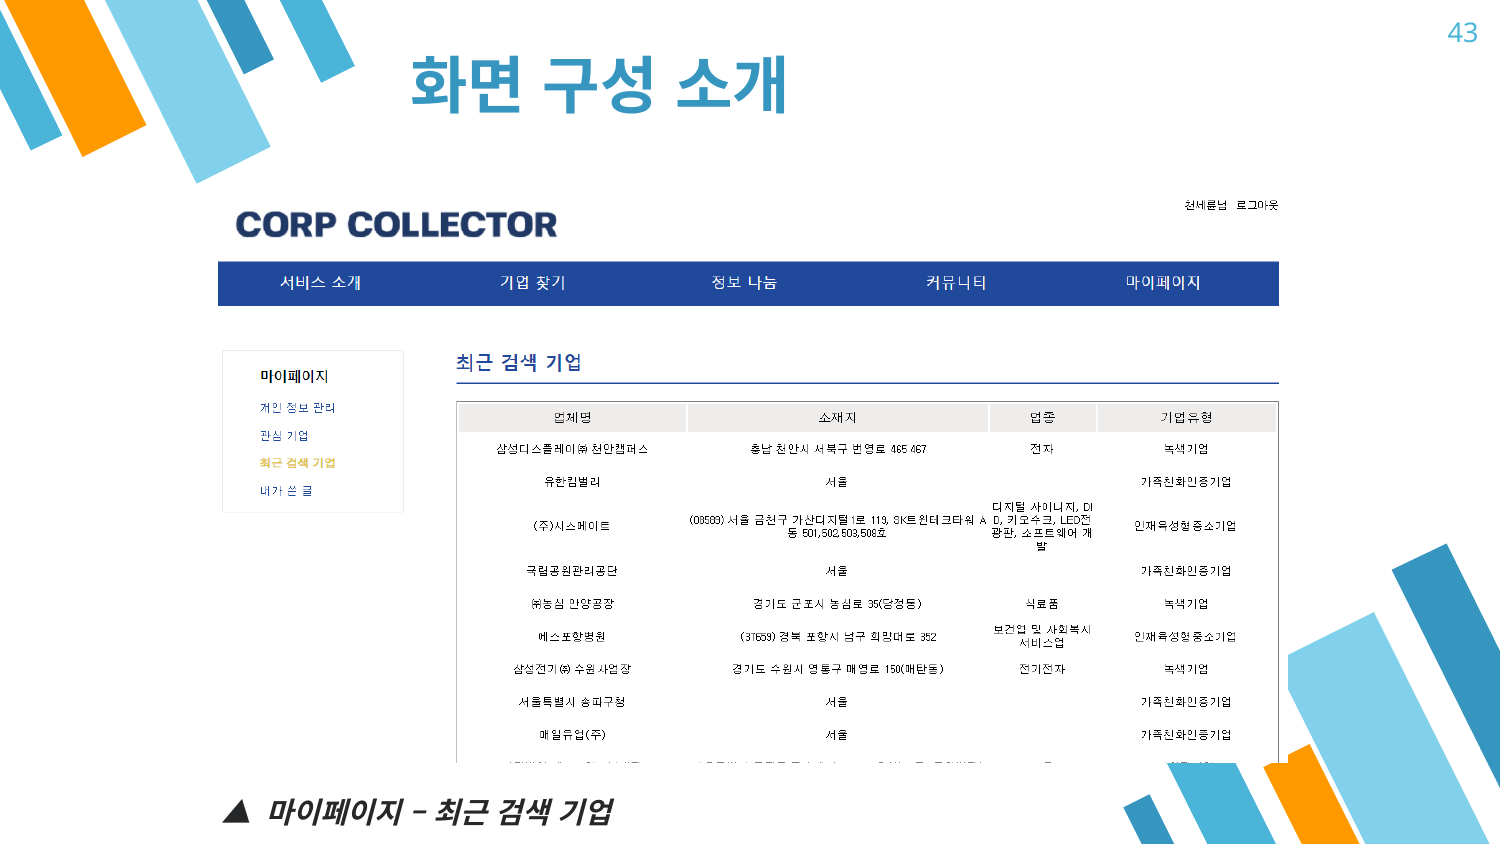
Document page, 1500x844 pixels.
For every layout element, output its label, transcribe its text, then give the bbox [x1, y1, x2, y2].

text_box ▲ 마이페이지 – 최근 검색 기업 [206, 787, 627, 838]
picture [212, 185, 1288, 764]
title 화면 구성 소개 [395, 24, 1341, 136]
slide_number 43 [1403, 0, 1494, 65]
